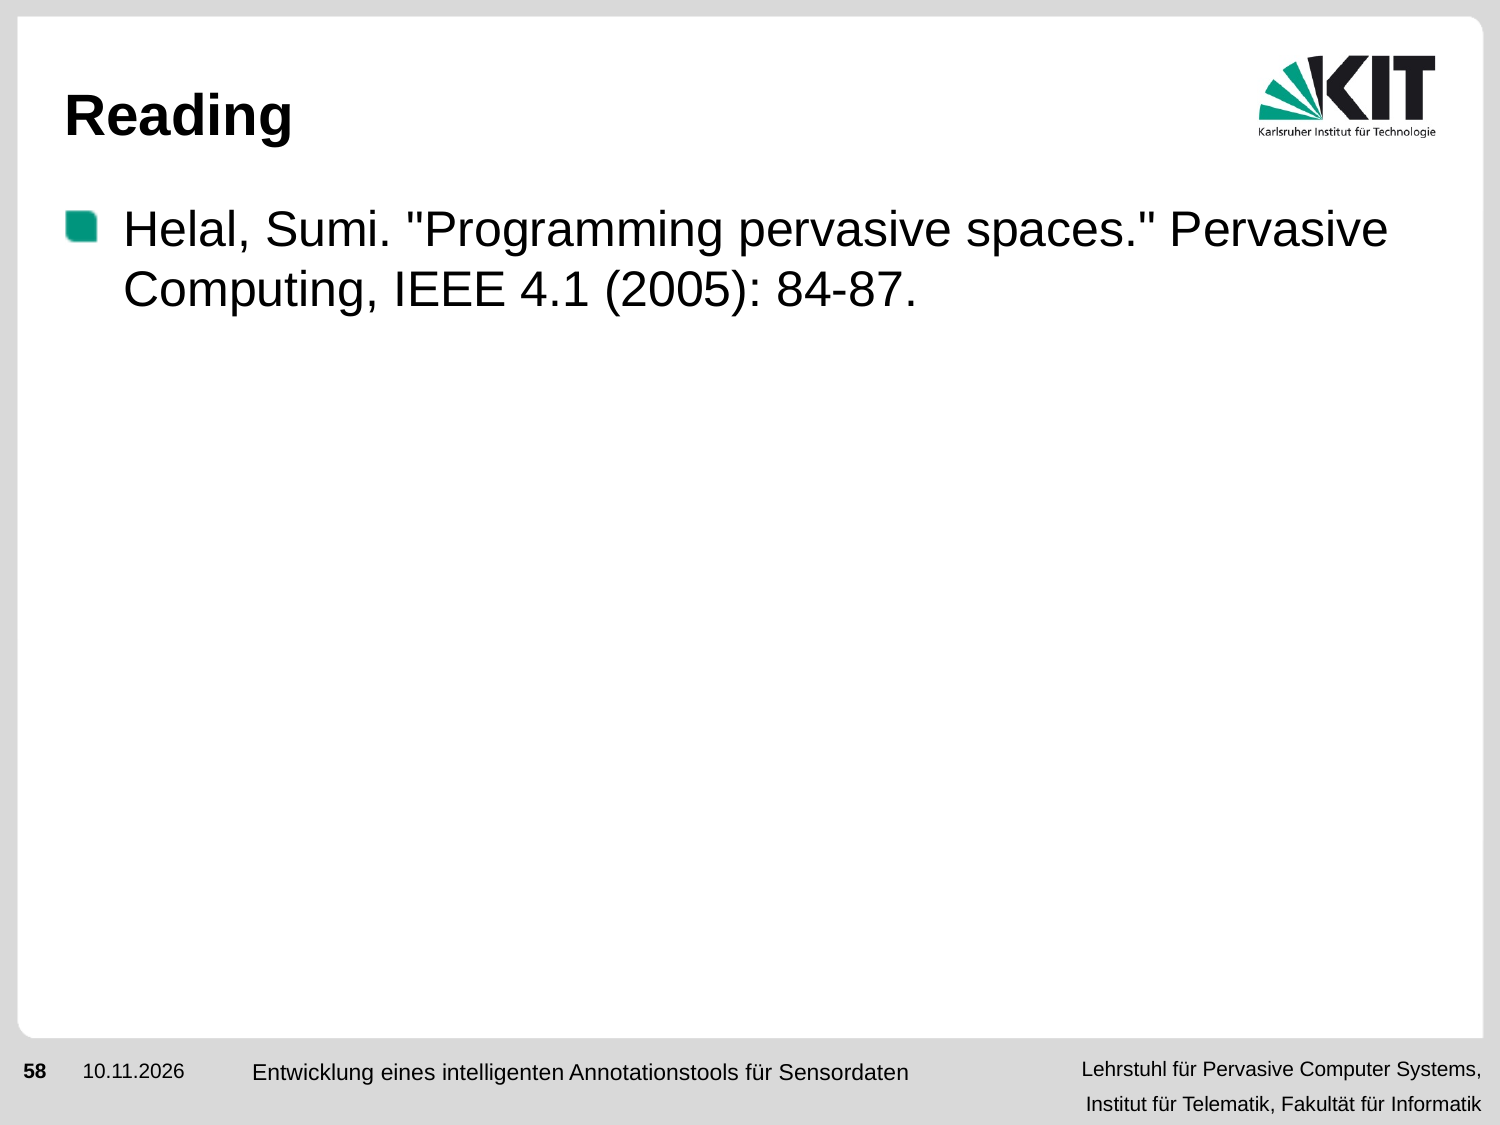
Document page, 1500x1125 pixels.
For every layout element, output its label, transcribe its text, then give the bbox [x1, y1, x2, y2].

list Helal, Sumi. "Programming pervasive spaces." Pervasive Computing, IEEE 4.1 (2005): 84-87. [64, 196, 1436, 976]
footer Entwicklung eines intelligenten Annotationstools für Sensordaten [211, 1056, 957, 1117]
title Reading [63, 54, 1199, 148]
picture [0, 0, 1500, 1125]
